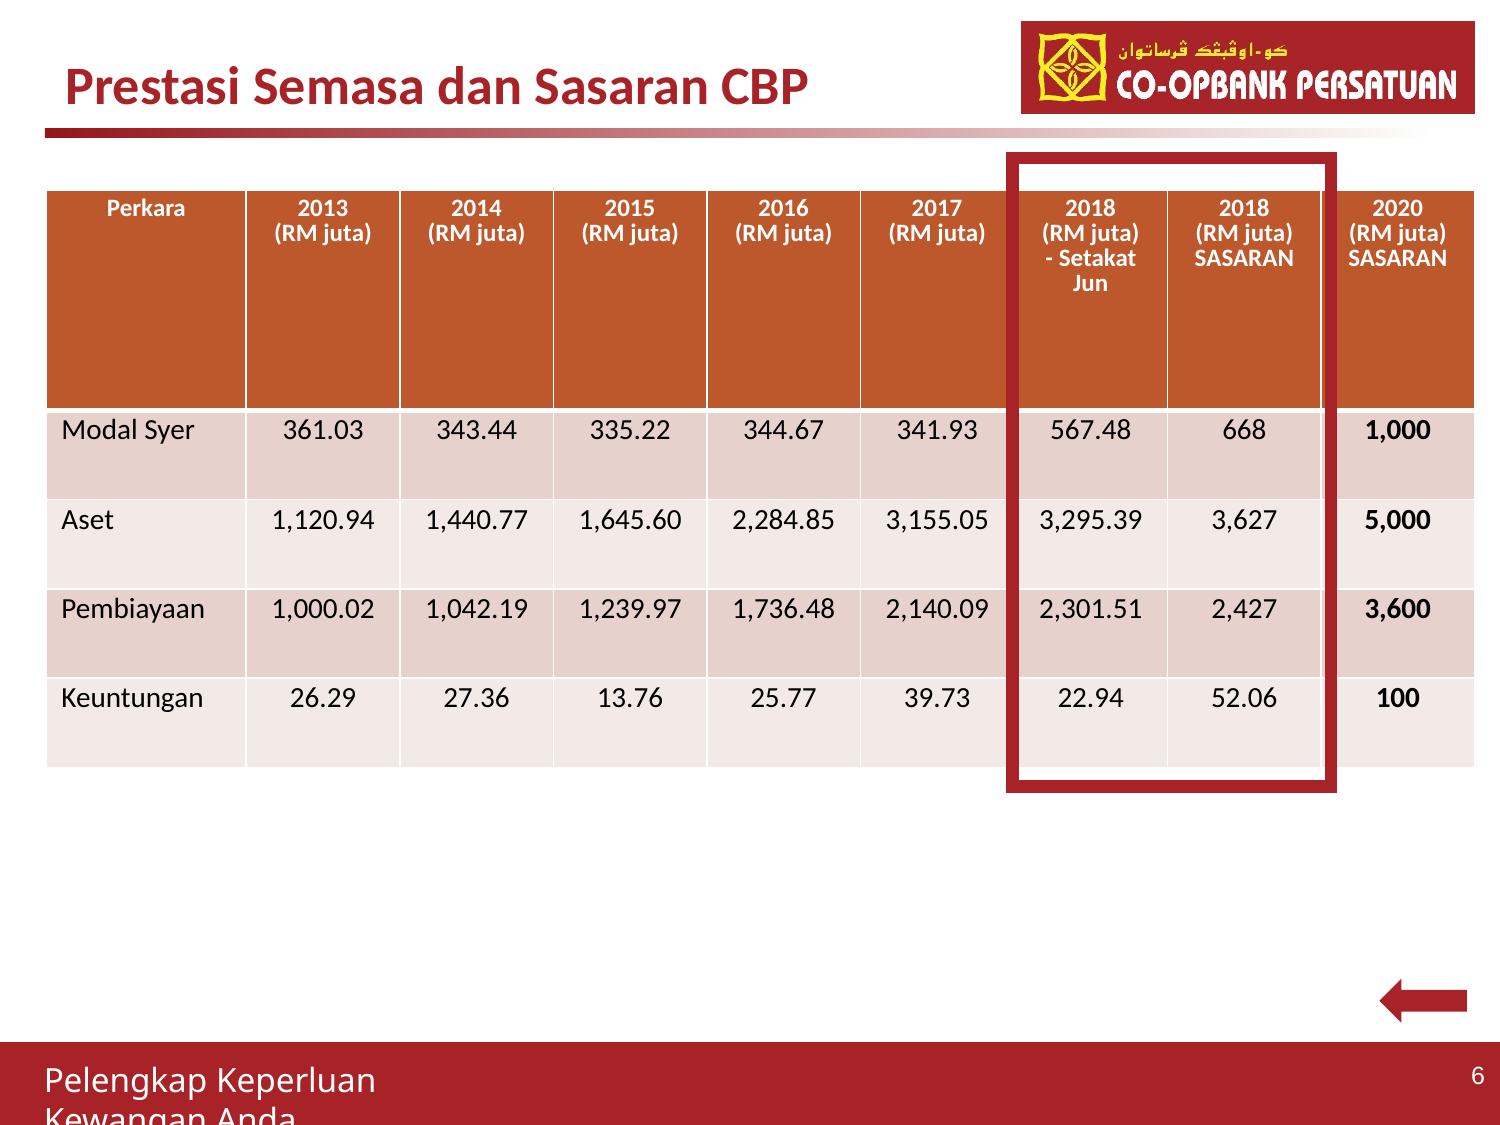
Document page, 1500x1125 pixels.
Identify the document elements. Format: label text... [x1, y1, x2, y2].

table_header 2014 (RM juta) [401, 191, 553, 408]
table_cell Keuntungan [47, 679, 245, 767]
table_cell 13.76 [554, 679, 706, 767]
table_header 2020 (RM juta) SASARAN [1332, 191, 1474, 408]
table_cell 335.22 [554, 413, 706, 499]
table_header Perkara [47, 191, 245, 408]
table_cell 1,239.97 [554, 590, 706, 677]
table_header 2013 (RM juta) [247, 191, 399, 408]
table_cell 1,440.77 [401, 500, 553, 588]
table_cell Pembiayaan [47, 590, 245, 677]
table_cell 1,736.48 [708, 590, 860, 677]
table_cell 341.93 [861, 413, 1011, 499]
table_cell 5,000 [1332, 500, 1474, 588]
picture [1021, 21, 1475, 114]
text_box [1379, 978, 1467, 1023]
slide_number 6 [1162, 1051, 1500, 1112]
table_cell 2,140.09 [861, 590, 1011, 677]
table_cell 1,000.02 [247, 590, 399, 677]
table_cell 1,042.19 [401, 590, 553, 677]
table_cell 25.77 [708, 679, 860, 767]
table_header 2015 (RM juta) [554, 191, 706, 408]
table_cell 26.29 [247, 679, 399, 767]
text_box Prestasi Semasa dan Sasaran CBP [50, 42, 826, 123]
table_cell 27.36 [401, 679, 553, 767]
table_cell 343.44 [401, 413, 553, 499]
table_header 2016 (RM juta) [708, 191, 860, 408]
text_box [1011, 157, 1332, 787]
table_cell 361.03 [247, 413, 399, 499]
table_cell Modal Syer [47, 413, 245, 499]
table_cell 1,645.60 [554, 500, 706, 588]
table_cell 3,600 [1332, 590, 1474, 677]
table_cell Aset [47, 500, 245, 588]
table_cell 1,000 [1332, 413, 1474, 499]
table_cell 3,155.05 [861, 500, 1011, 588]
table_header 2017 (RM juta) [861, 191, 1011, 408]
table_cell 1,120.94 [247, 500, 399, 588]
table_cell 2,284.85 [708, 500, 860, 588]
table_cell 344.67 [708, 413, 860, 499]
table_cell 100 [1332, 679, 1474, 767]
table_cell 39.73 [861, 679, 1011, 767]
